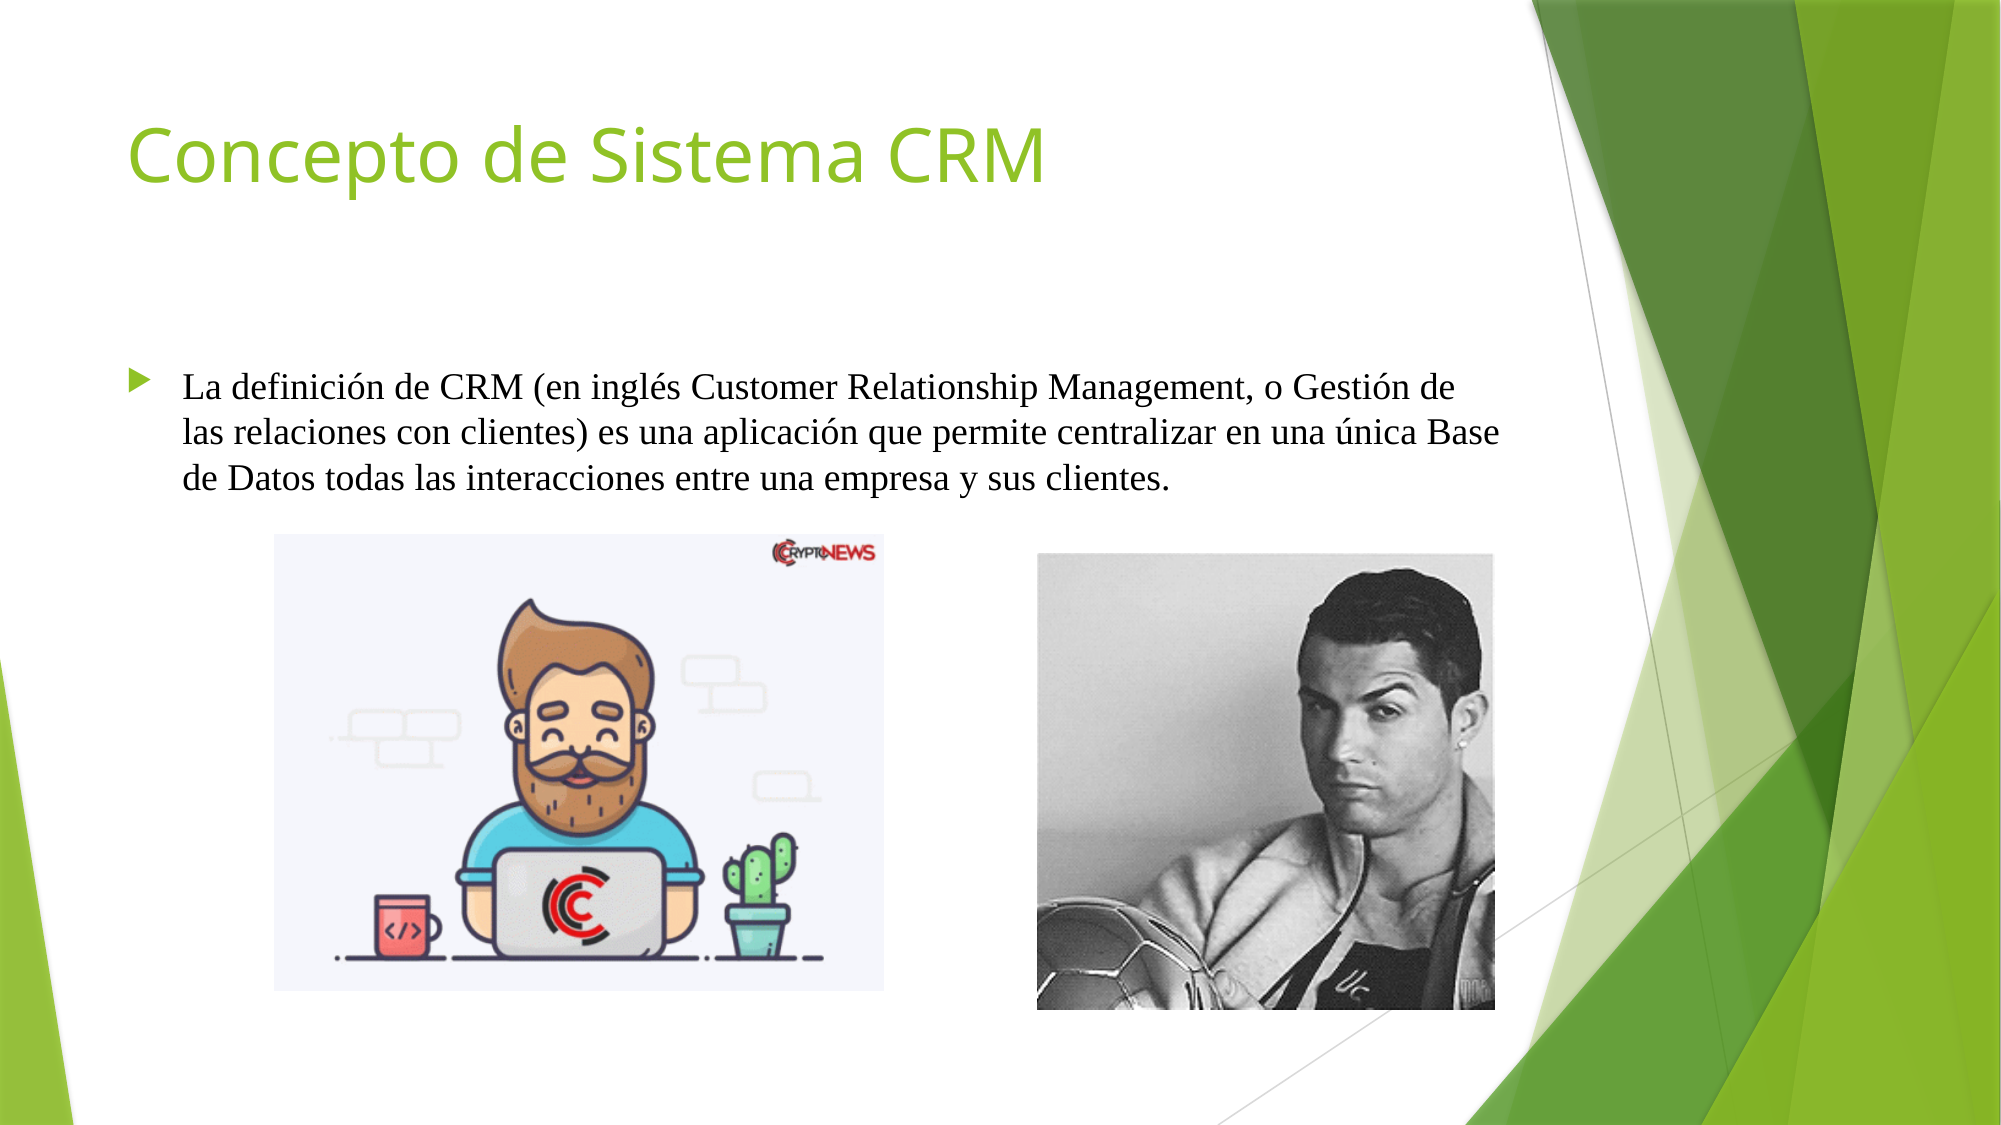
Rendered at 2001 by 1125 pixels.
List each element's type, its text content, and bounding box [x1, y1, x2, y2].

picture [1037, 553, 1495, 1011]
list La definición de CRM (en inglés Customer Relationship Management, o Gestión de las relaciones con clientes) es una aplicación que permite centralizar en una única Base de Datos todas las interacciones entre una empresa y sus clientes. [111, 354, 1522, 992]
title Concepto de Sistema CRM [111, 99, 1522, 317]
picture [274, 534, 885, 992]
